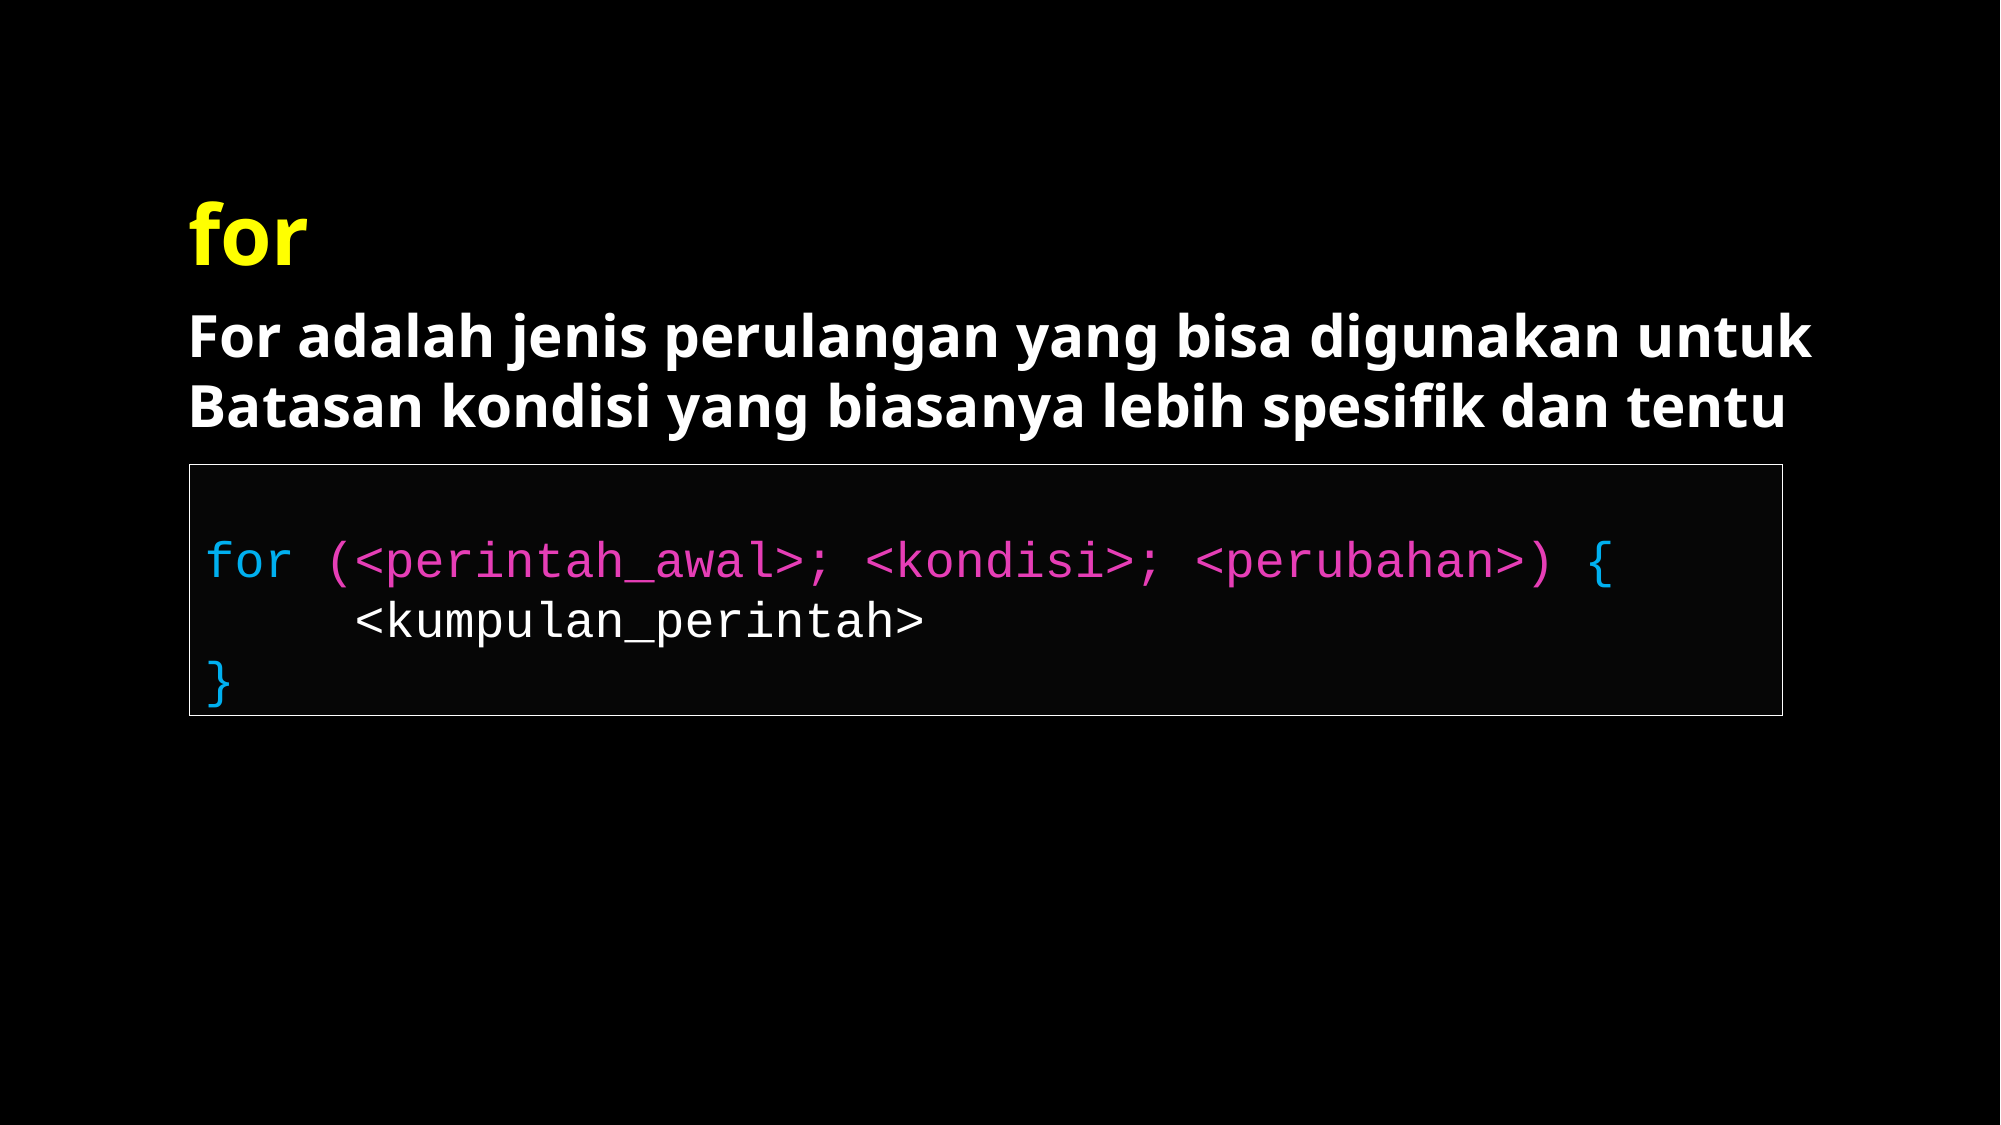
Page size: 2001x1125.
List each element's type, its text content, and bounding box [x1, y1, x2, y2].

text_box for (<perintah_awal>; <kondisi>; <perubahan>) { <kumpulan_perintah> } [189, 464, 1783, 716]
title for [173, 120, 1673, 291]
text_box For adalah jenis perulangan yang bisa digunakan untuk Batasan kondisi yang biasanya lebih spesifik dan tentu [172, 291, 1936, 447]
